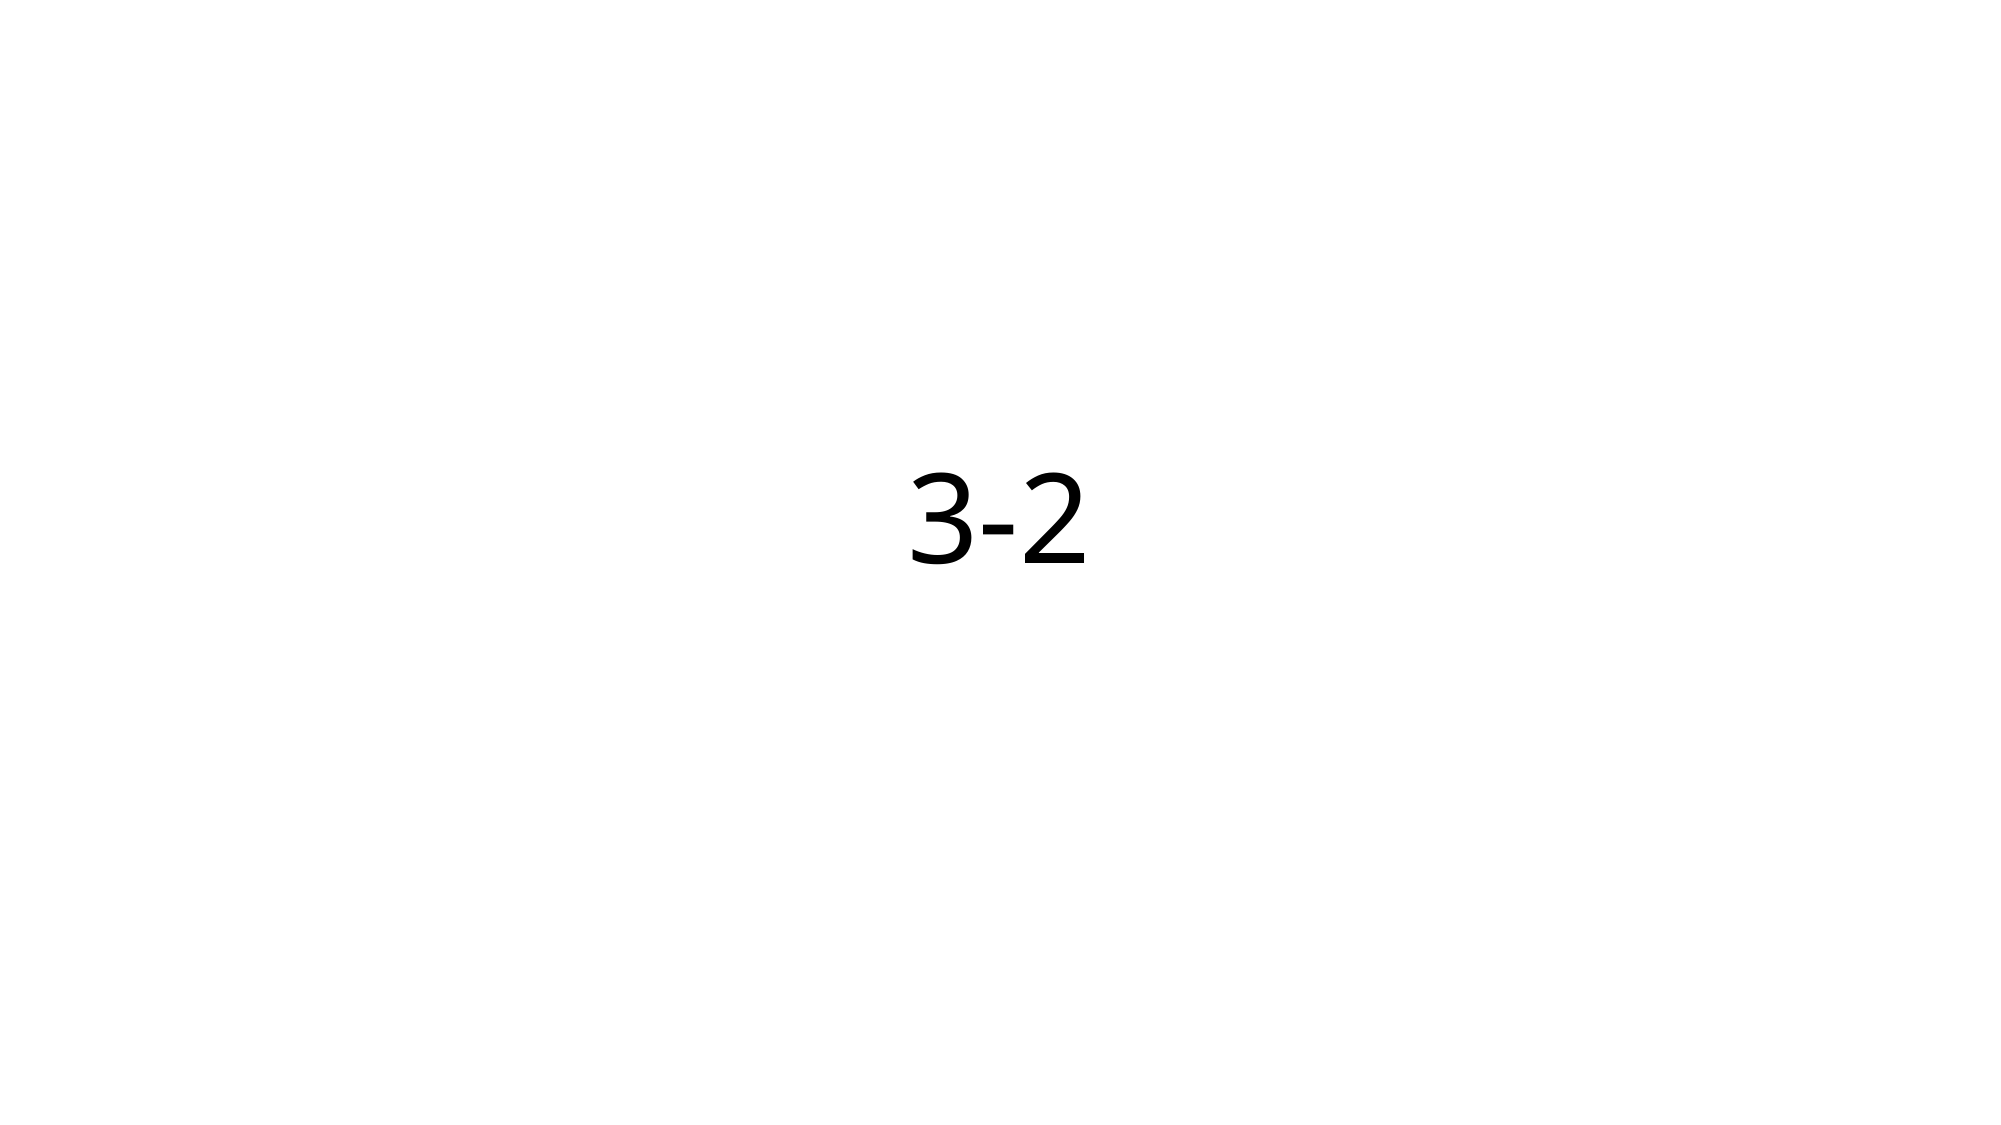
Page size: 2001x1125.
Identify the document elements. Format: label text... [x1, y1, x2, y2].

title 3-2 [136, 280, 1862, 749]
